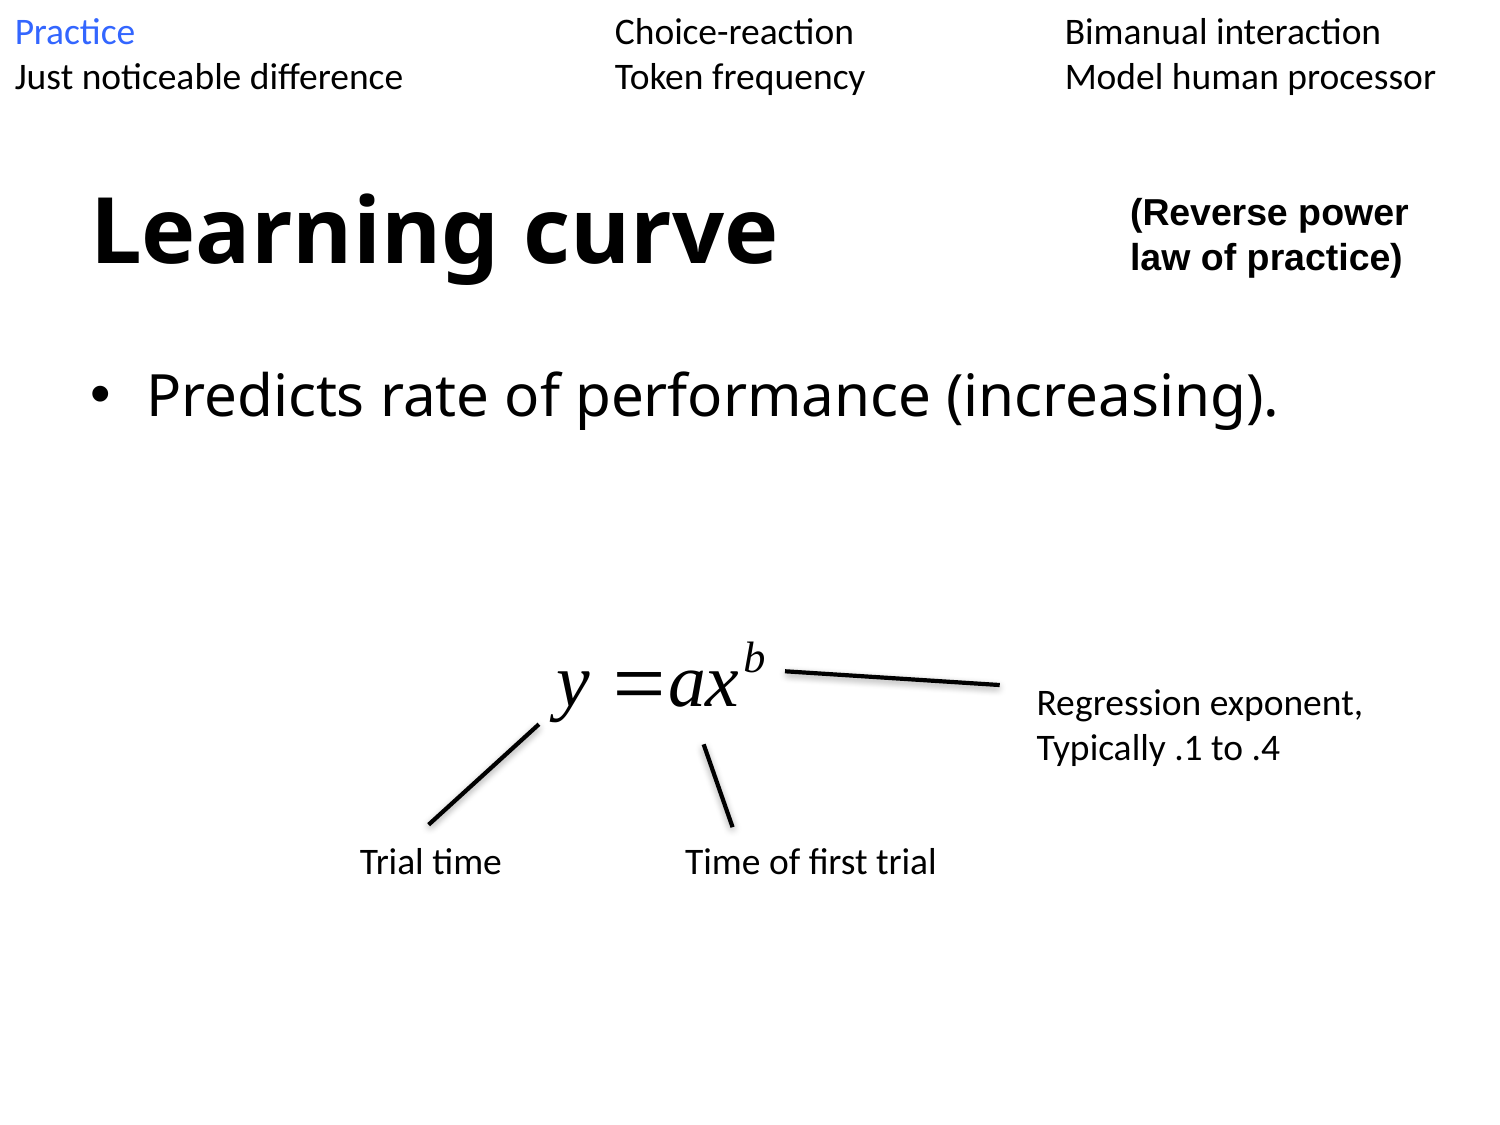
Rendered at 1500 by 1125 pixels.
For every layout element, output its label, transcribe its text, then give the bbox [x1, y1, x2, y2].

text_box (Reverse power law of practice) [1115, 180, 1425, 286]
list Predicts rate of performance (increasing). [75, 350, 1425, 700]
text_box Regression exponent, Typically .1 to .4 [1021, 670, 1387, 775]
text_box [428, 723, 540, 825]
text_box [703, 744, 733, 828]
text_box Time of first trial [670, 829, 952, 890]
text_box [784, 671, 1000, 686]
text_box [537, 624, 778, 739]
title Learning curve [75, 133, 1425, 321]
text_box Practice Choice-reaction Bimanual interaction Just noticeable difference Token frequency Model human processor [0, 0, 1500, 105]
text_box Trial time [344, 829, 517, 890]
